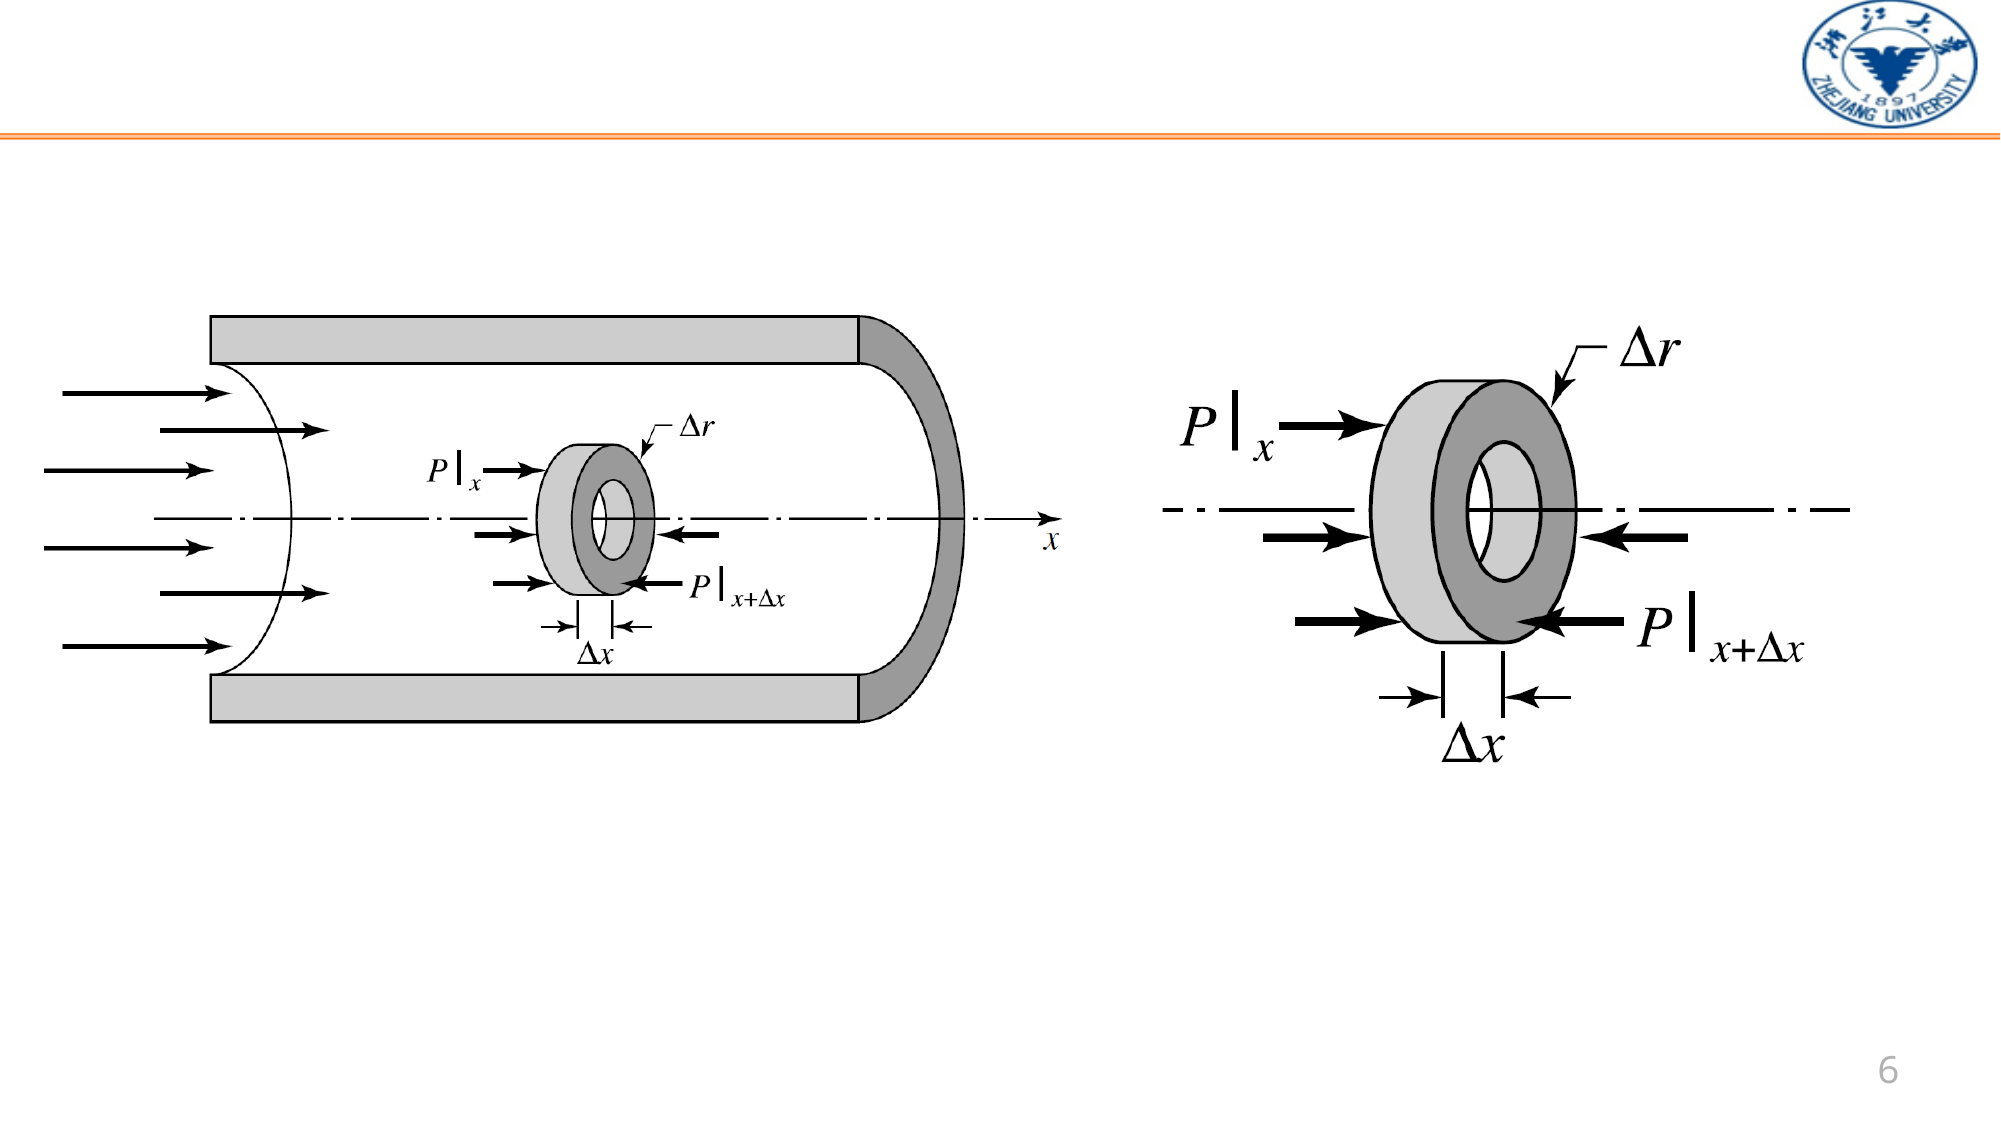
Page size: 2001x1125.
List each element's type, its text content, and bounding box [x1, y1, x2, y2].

picture [0, 0, 2001, 1125]
slide_number 6 [1440, 1046, 1900, 1092]
